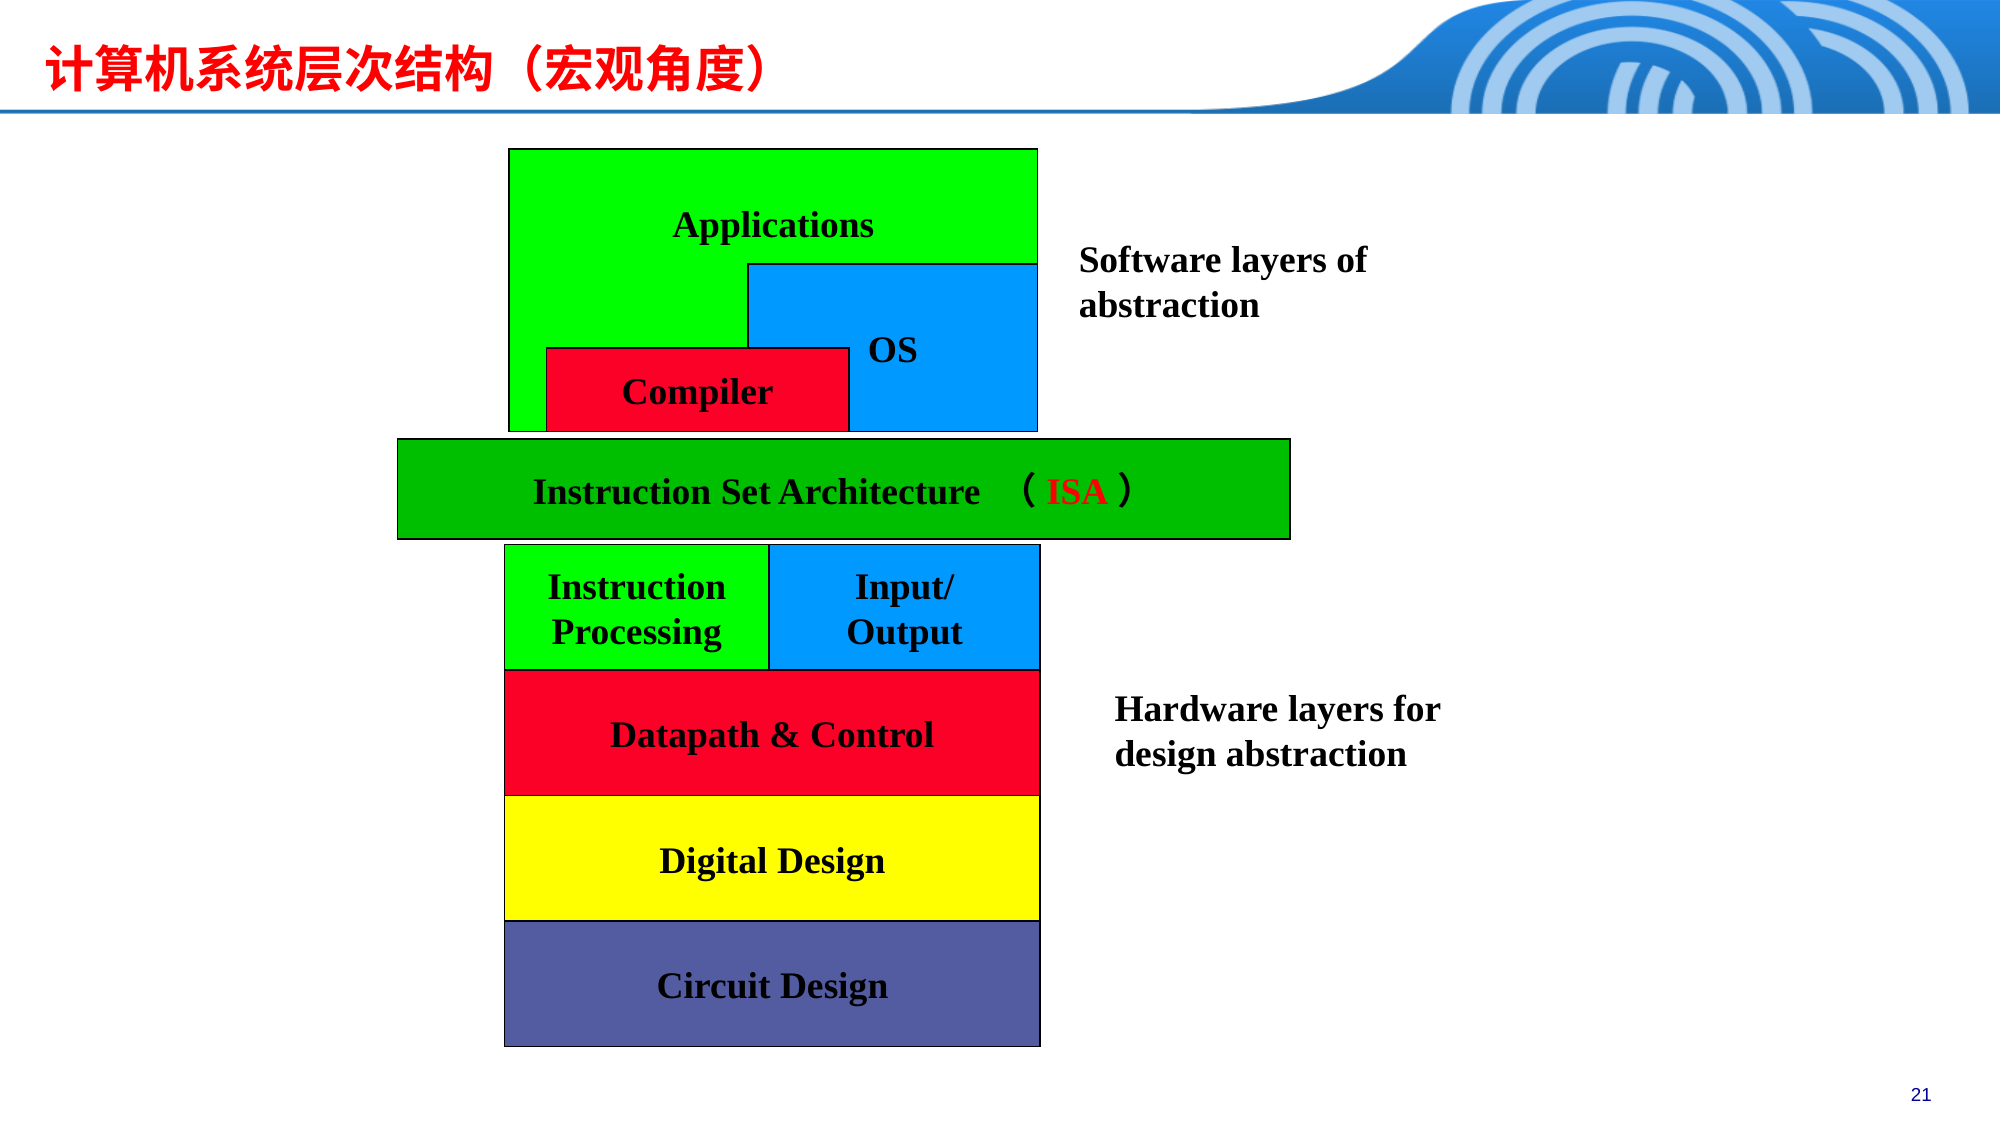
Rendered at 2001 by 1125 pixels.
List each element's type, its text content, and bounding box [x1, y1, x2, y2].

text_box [397, 148, 1591, 1047]
title 计算机系统层次结构（宏观角度） [0, 40, 1726, 103]
picture [0, 0, 2000, 114]
